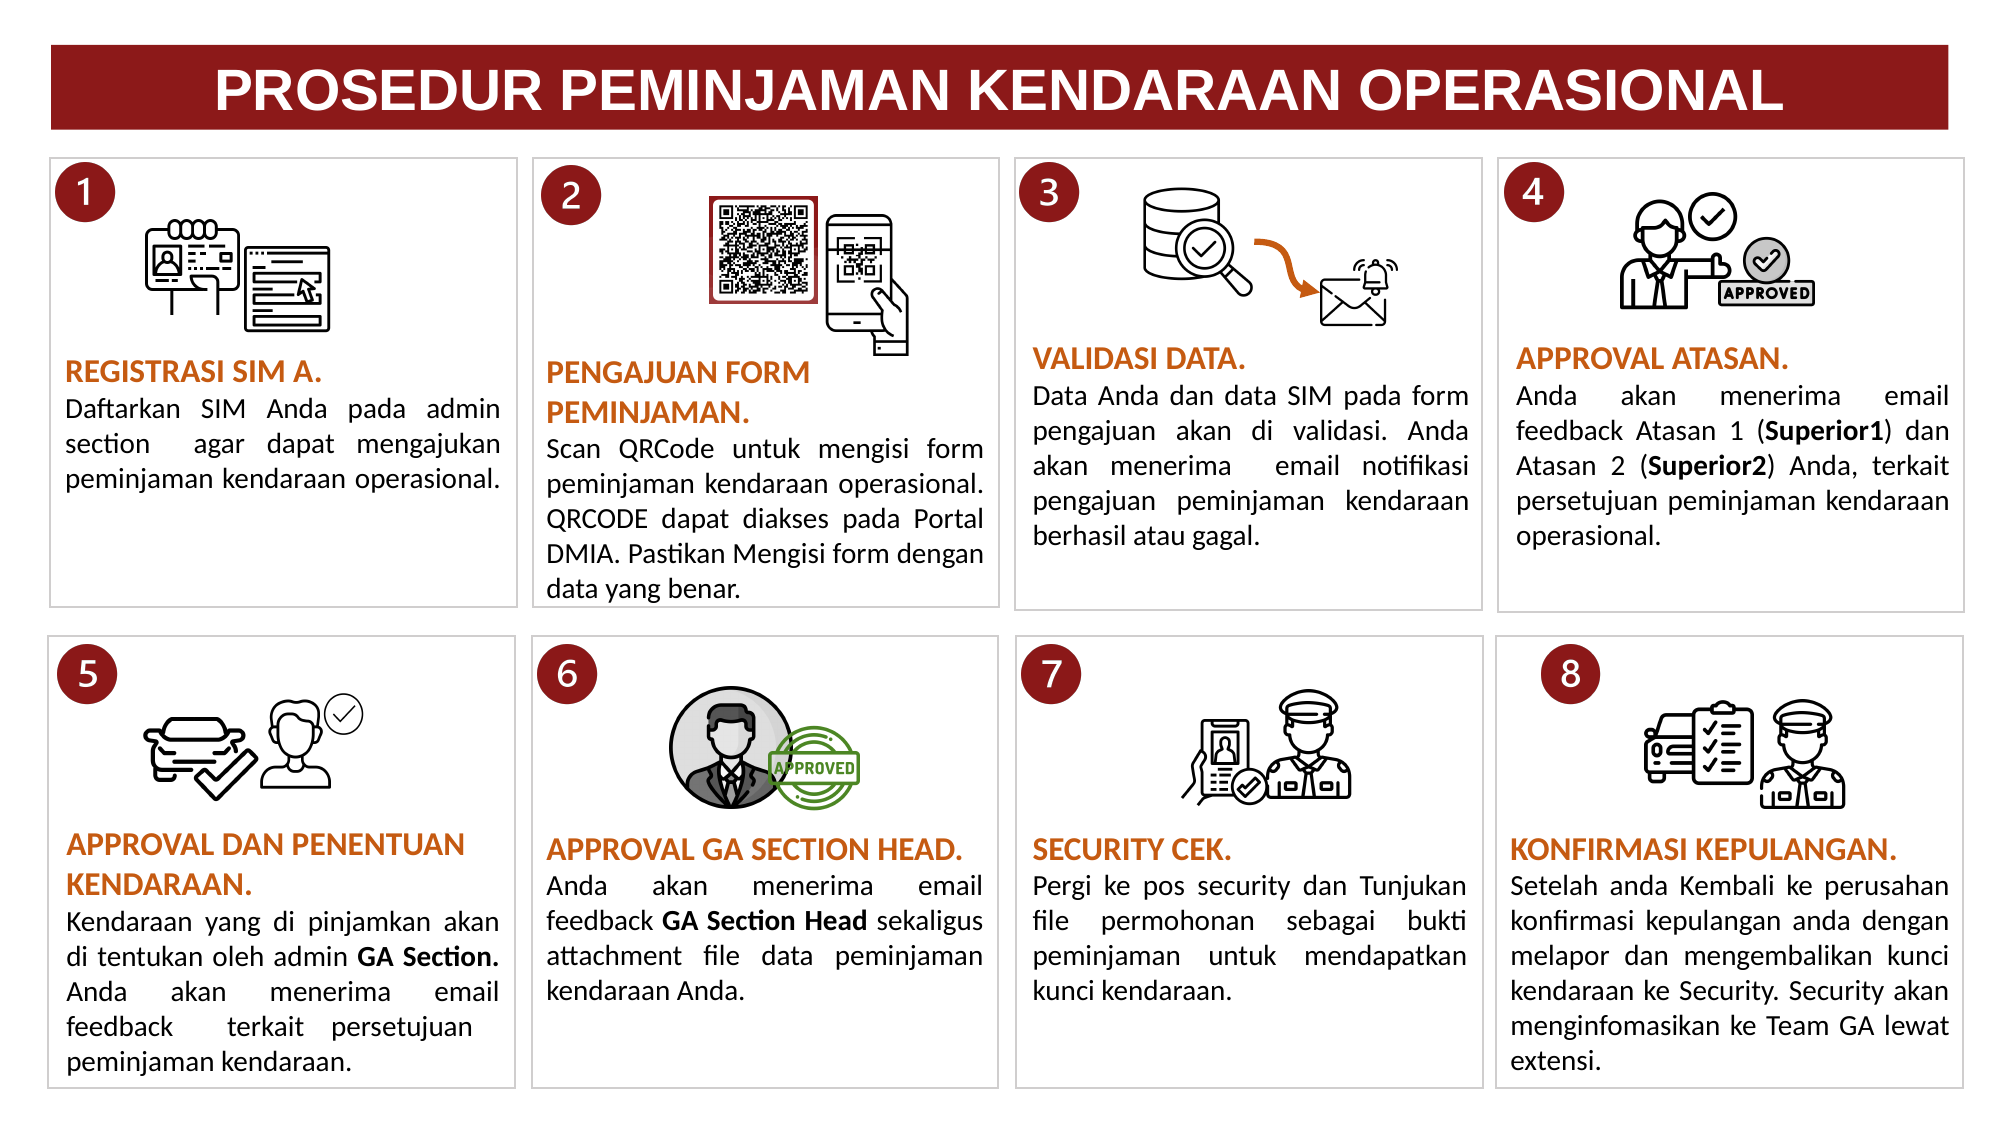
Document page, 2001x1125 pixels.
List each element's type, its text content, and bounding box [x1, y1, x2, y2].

picture [1496, 154, 1572, 230]
picture [1013, 636, 1089, 712]
text_box PENGAJUAN FORM PEMINJAMAN. Scan QRCode untuk mengisi form peminjaman kendaraan operasional. QRCODE dapat diakses pada Portal DMIA. Pastikan Mengisi form dengan data yang benar. [531, 342, 1000, 612]
text_box PROSEDUR PEMINJAMAN KENDARAAN OPERASIONAL [51, 44, 1949, 130]
picture [145, 219, 240, 315]
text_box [1179, 689, 1364, 808]
picture [709, 196, 938, 356]
picture [49, 636, 125, 712]
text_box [136, 688, 368, 820]
text_box [49, 157, 518, 608]
picture [47, 154, 123, 230]
text_box [1497, 157, 1965, 613]
text_box [47, 635, 516, 1089]
picture [1011, 154, 1087, 230]
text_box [669, 686, 860, 814]
text_box [531, 635, 999, 1089]
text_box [1141, 185, 1398, 332]
picture [1644, 687, 1858, 809]
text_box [1618, 190, 1815, 320]
text_box [1015, 635, 1484, 1089]
picture [1532, 636, 1608, 712]
picture [241, 243, 333, 335]
text_box [1495, 635, 1964, 1089]
text_box [532, 157, 1000, 608]
text_box [1014, 157, 1483, 611]
picture [529, 636, 605, 712]
picture [533, 157, 609, 233]
